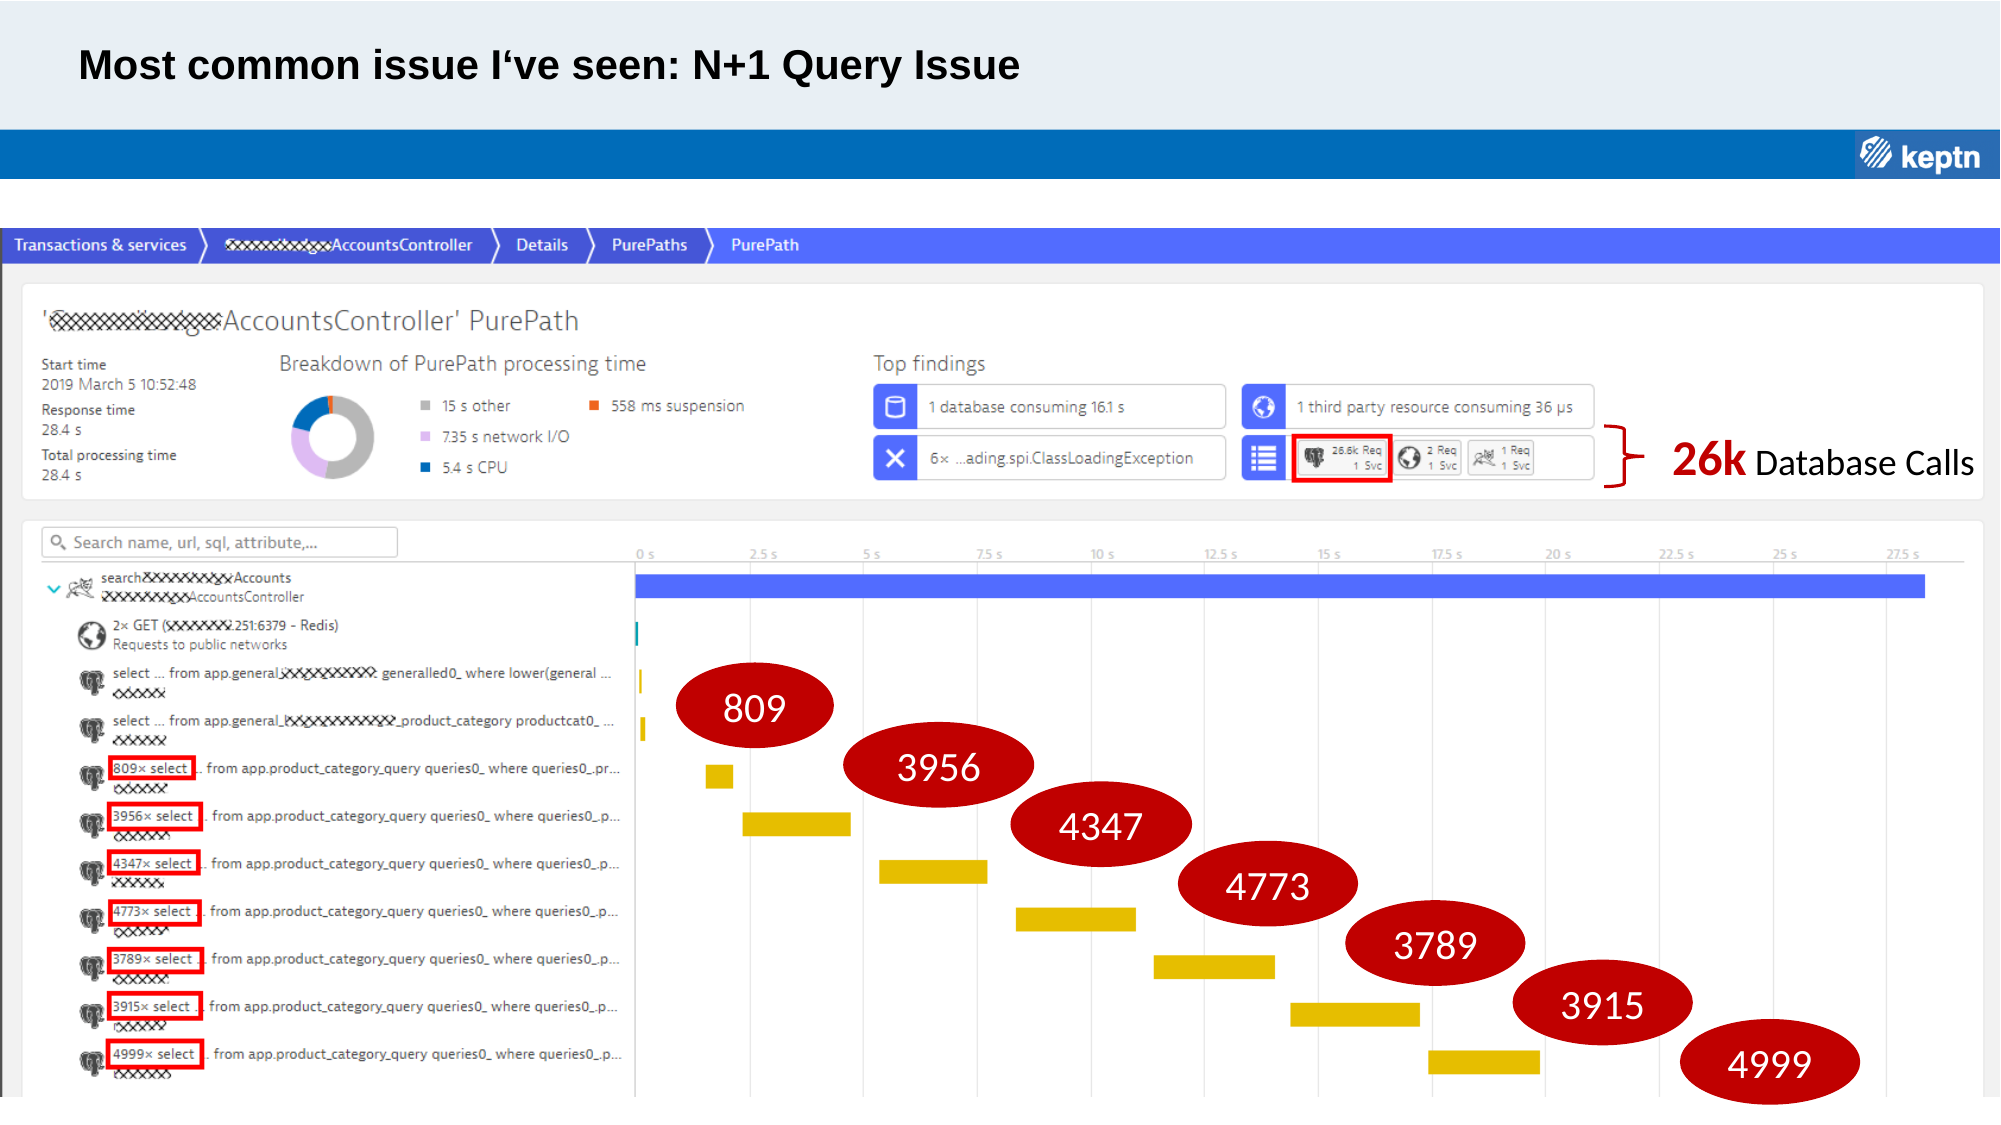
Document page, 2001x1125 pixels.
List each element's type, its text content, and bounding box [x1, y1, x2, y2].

text_box 4999 [1718, 1097, 1822, 1105]
picture [0, 228, 2000, 1097]
picture [1855, 131, 2000, 179]
list Most common issue I‘ve seen: N+1 Query Issue [63, 35, 1789, 122]
